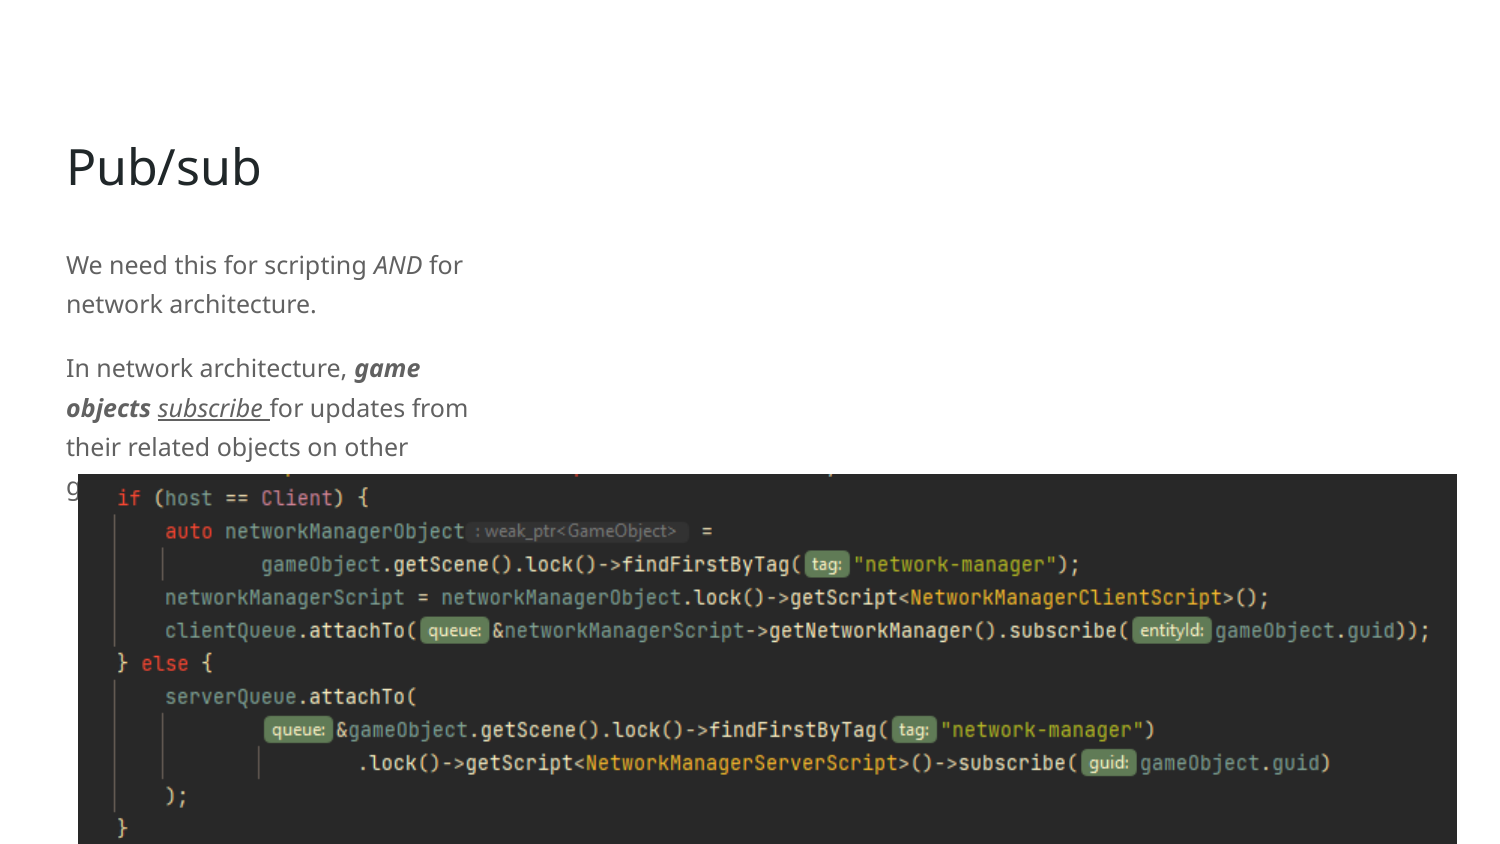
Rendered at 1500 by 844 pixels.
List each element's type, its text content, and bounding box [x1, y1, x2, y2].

list We need this for scripting AND for network architecture. In network architecture, game objects subscribe for updates from their related objects on other game’s instances (server and clients). [51, 227, 512, 750]
title Pub/sub [51, 91, 512, 216]
picture [78, 474, 1457, 844]
